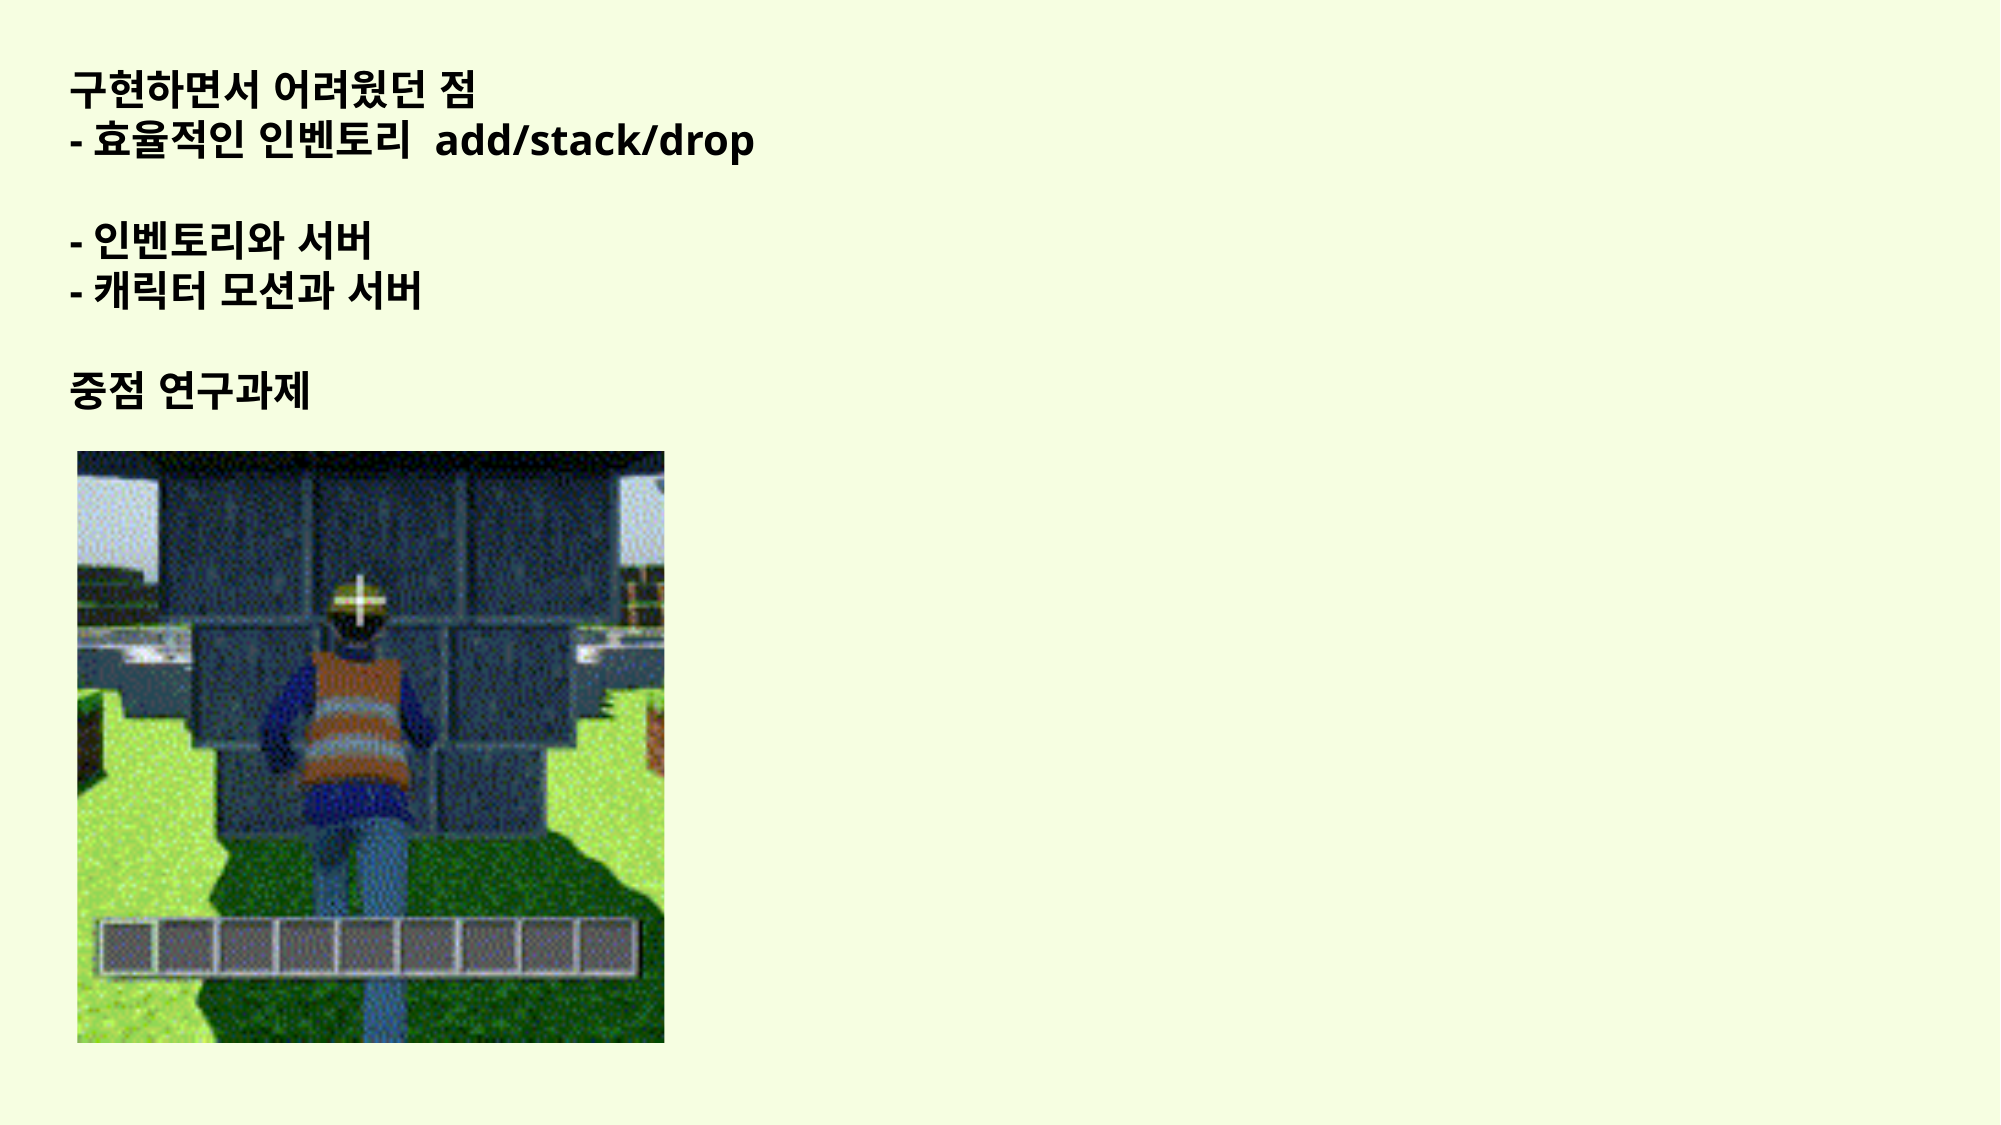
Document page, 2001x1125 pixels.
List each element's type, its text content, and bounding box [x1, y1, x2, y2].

picture [76, 451, 665, 1043]
text_box 구현하면서 어려웠던 점 -효율적인 인벤토리 add/stack/drop -인벤토리와 서버 -캐릭터 모션과 서버 중점 연구과제 [54, 56, 771, 422]
